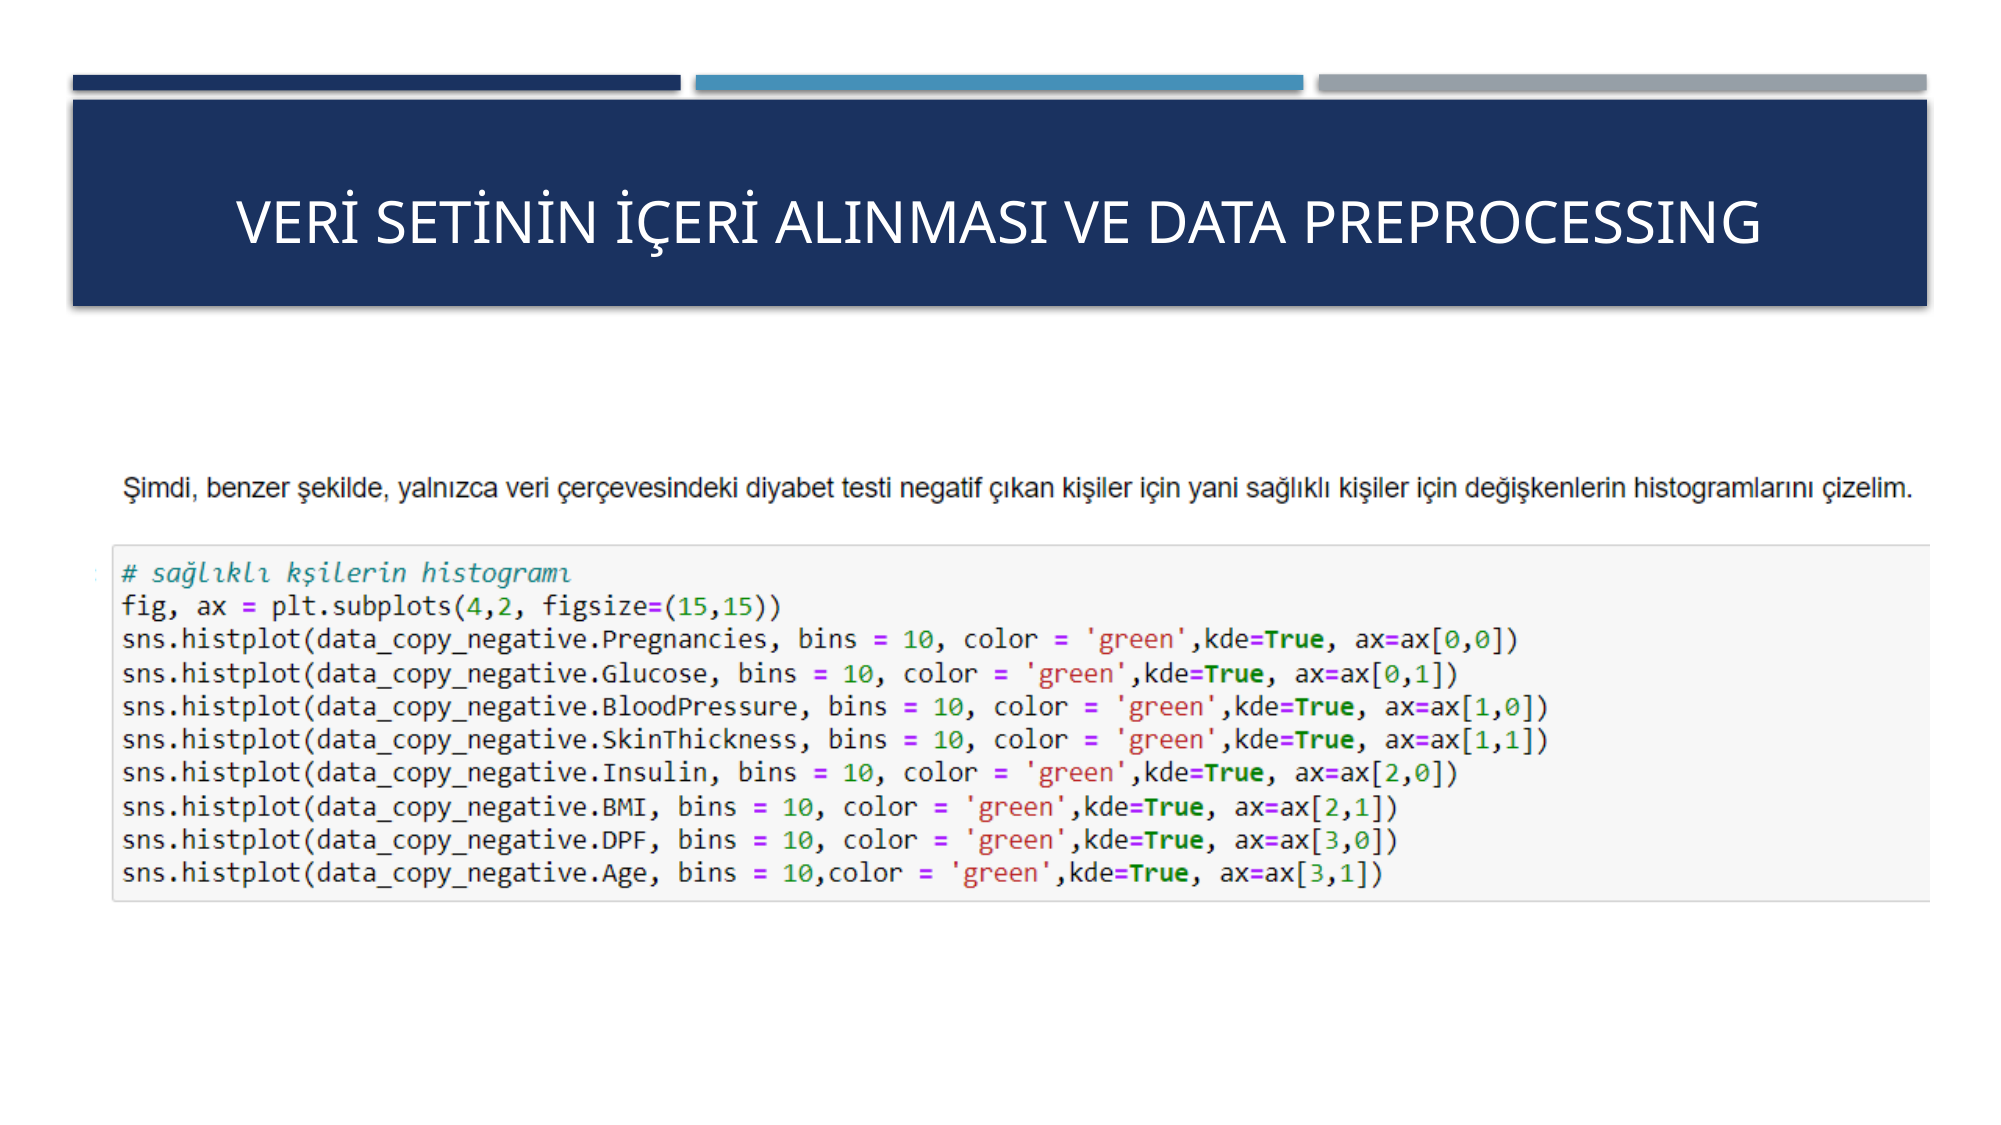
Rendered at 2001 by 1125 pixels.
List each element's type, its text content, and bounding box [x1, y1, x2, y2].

picture [94, 460, 1931, 918]
title Veri setinin içeri alınması ve data preprocessıng [95, 119, 1905, 333]
